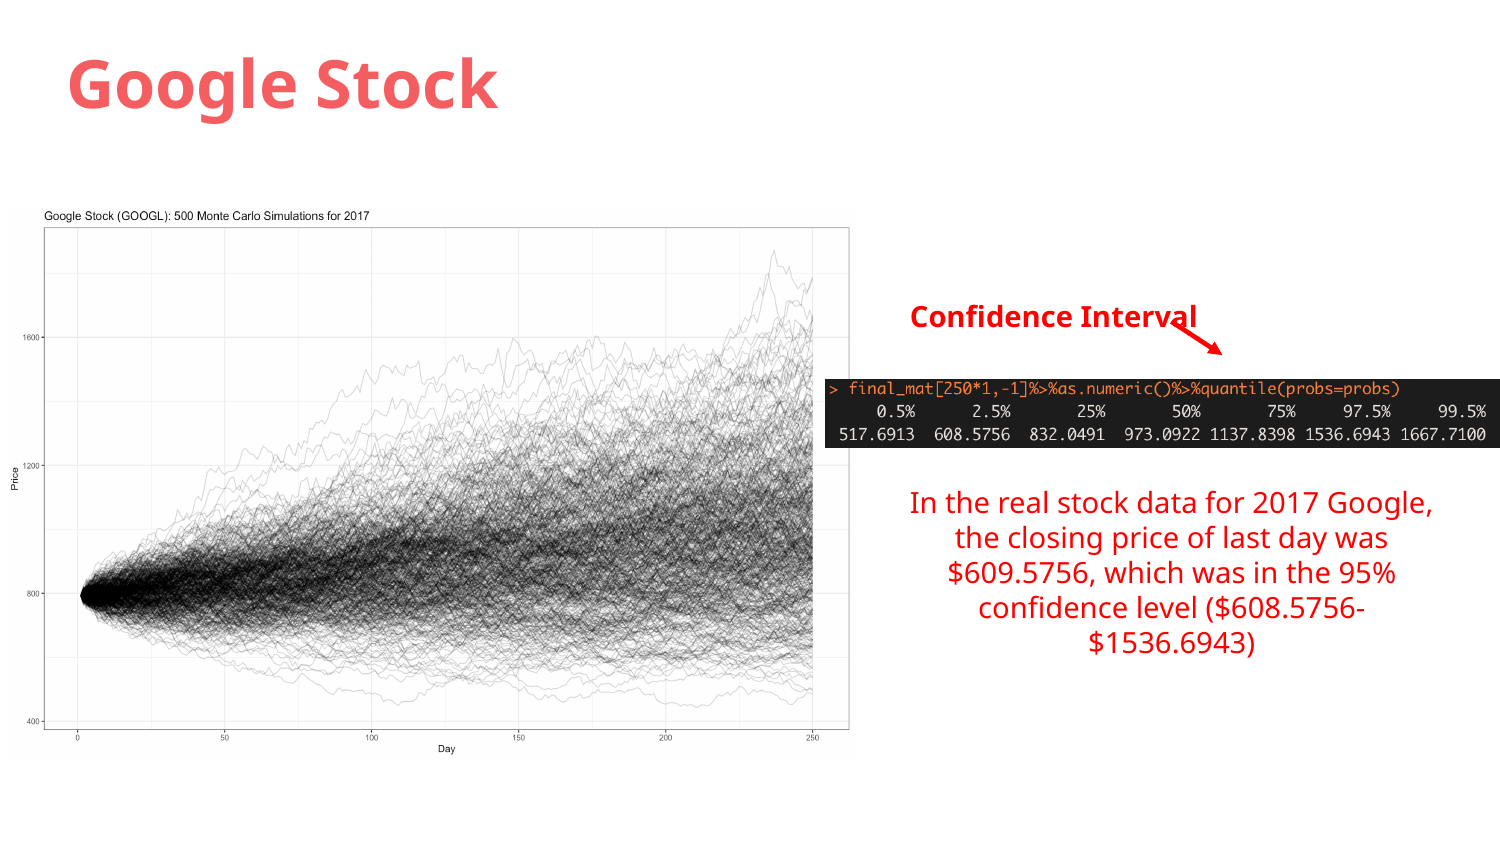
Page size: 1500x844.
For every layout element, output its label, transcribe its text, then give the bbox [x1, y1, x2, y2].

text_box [1171, 321, 1223, 356]
text_box In the real stock data for 2017 Google, the closing price of last day was $609.5756, which was in the 95% confidence level ($608.5756-$1536.6943) [894, 469, 1449, 785]
text_box Confidence Interval [894, 283, 1278, 358]
title Google Stock [51, 27, 1449, 130]
picture [6, 206, 1500, 759]
